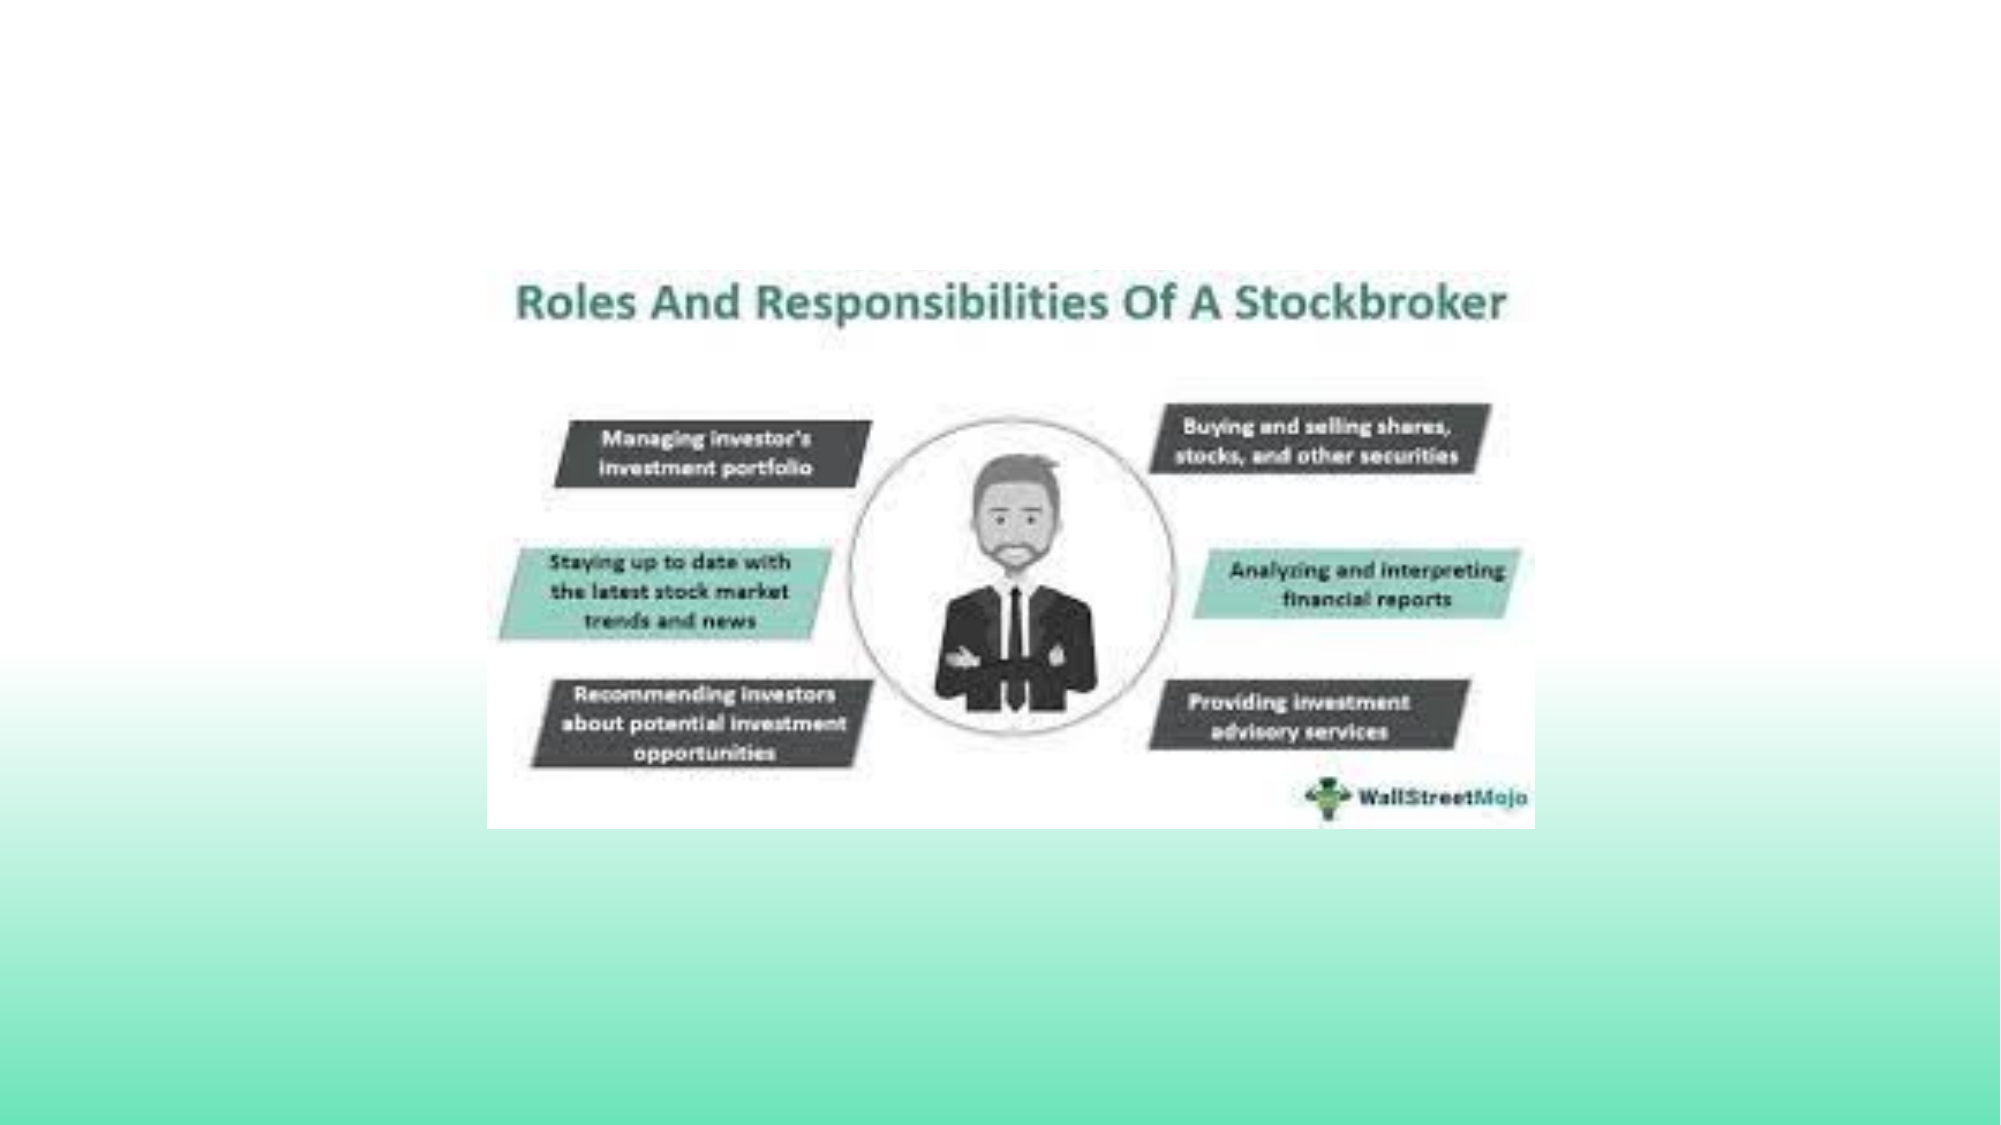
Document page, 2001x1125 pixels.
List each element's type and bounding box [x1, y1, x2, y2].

list [487, 270, 1535, 829]
